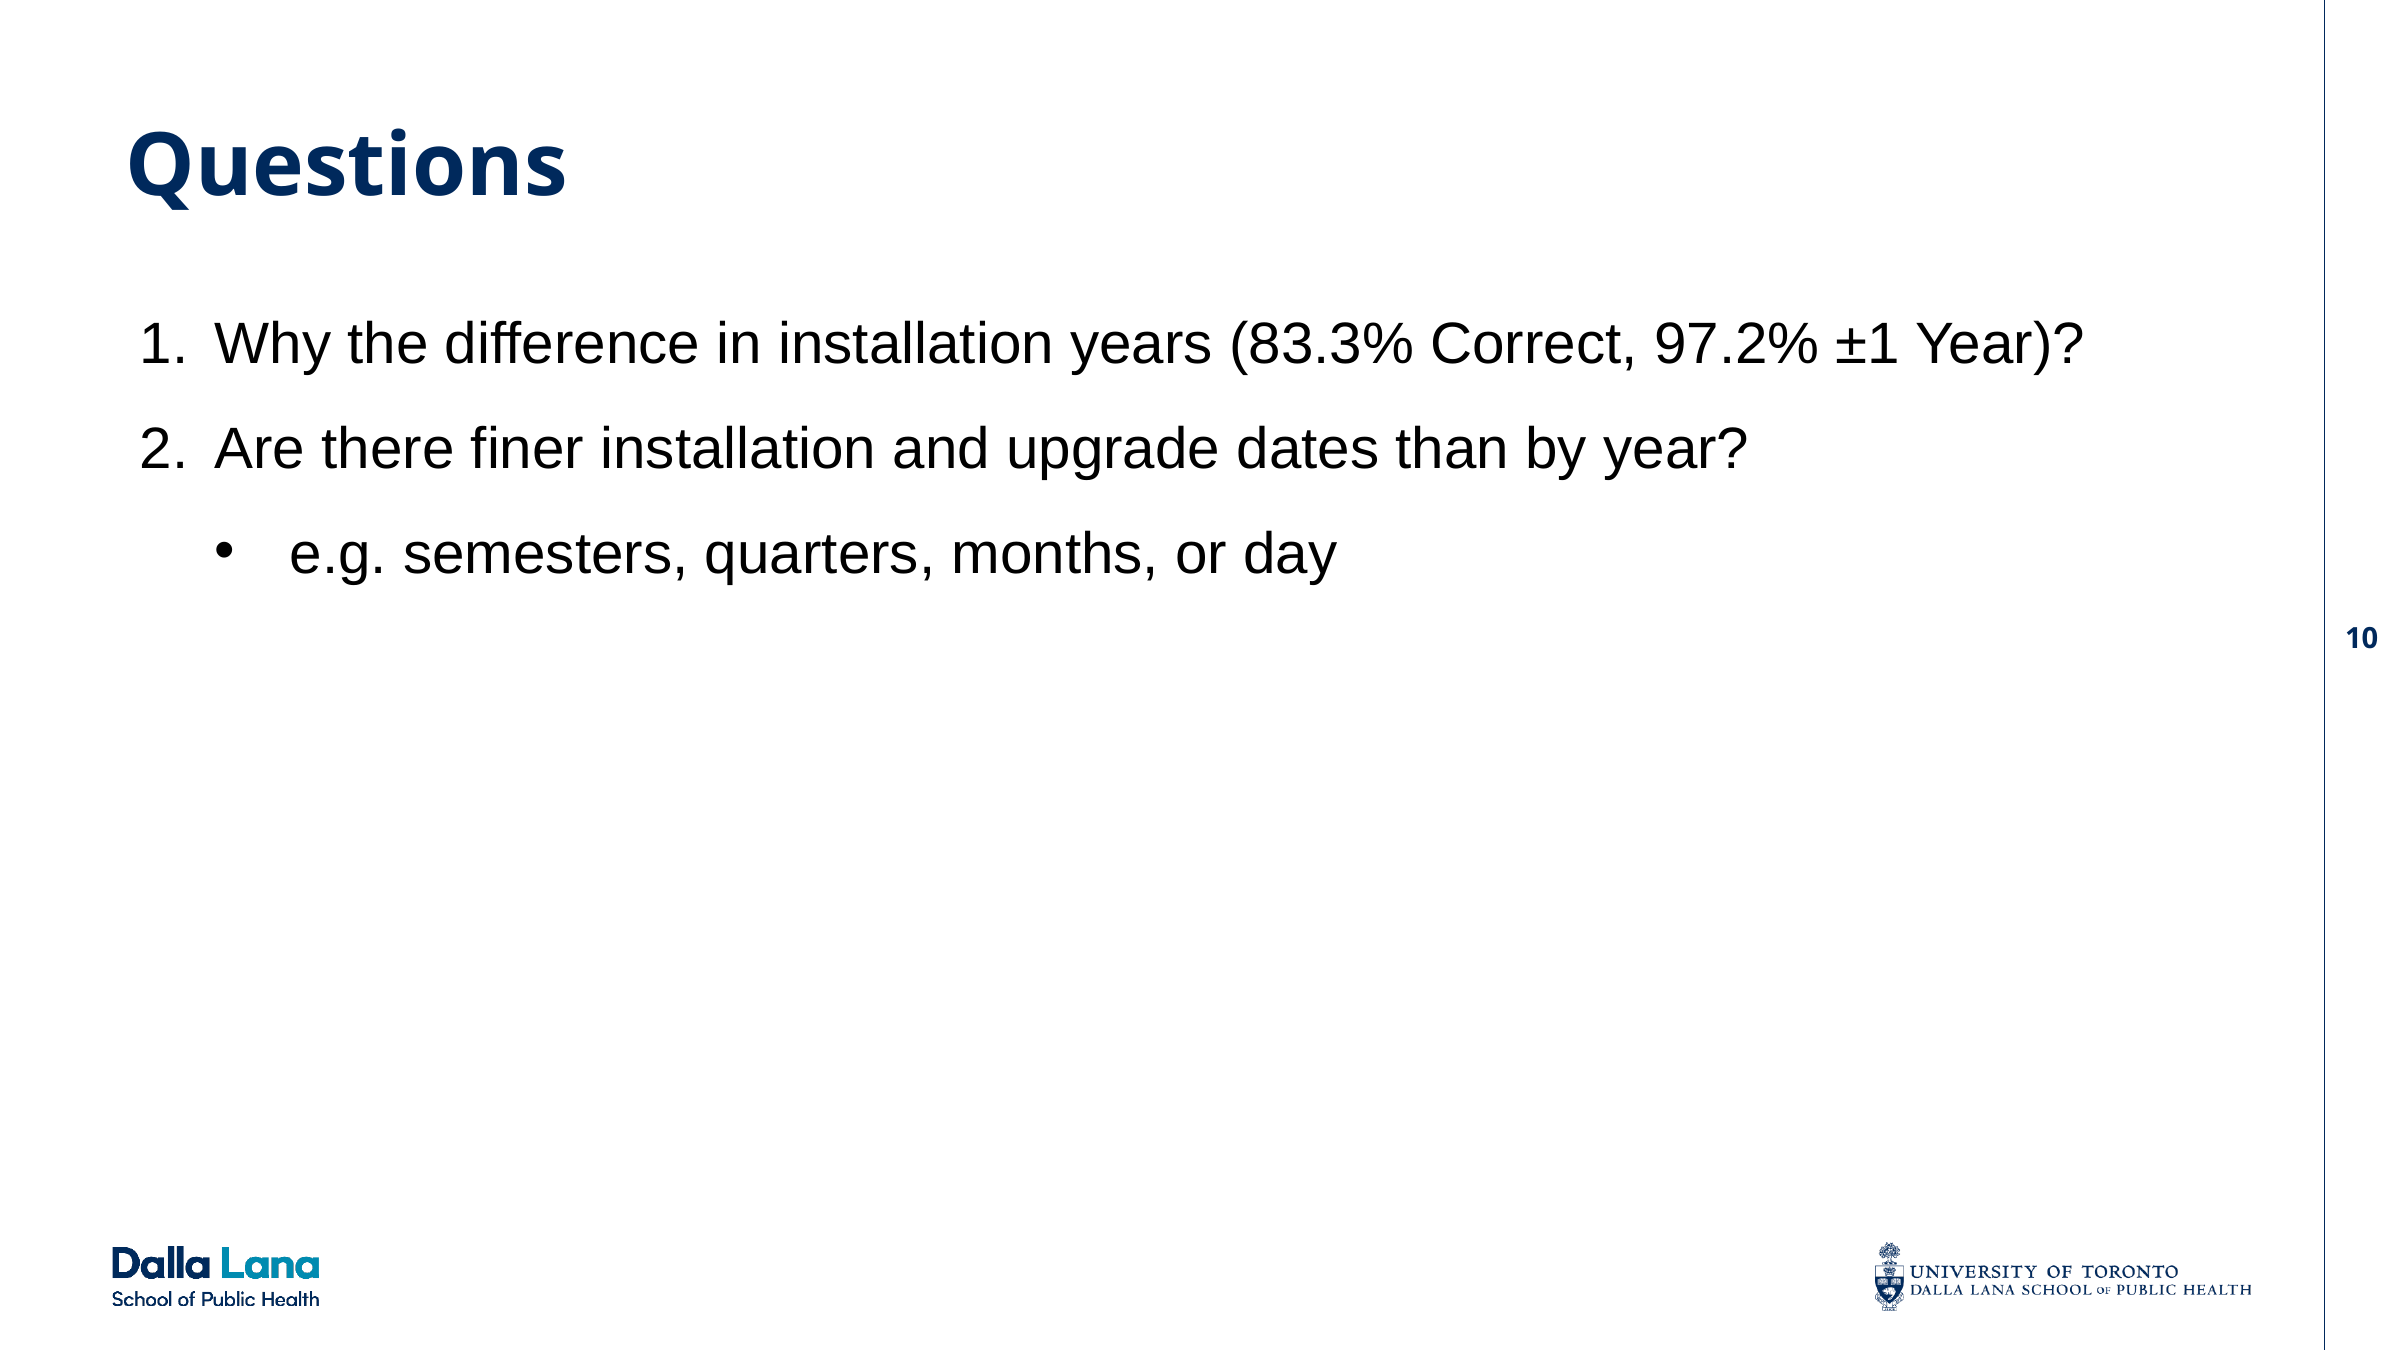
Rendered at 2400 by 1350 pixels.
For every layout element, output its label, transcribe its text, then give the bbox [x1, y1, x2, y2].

slide_number 10 [2340, 619, 2384, 655]
title Questions [110, 99, 2290, 222]
text_box Why the difference in installation years (83.3% Correct, 97.2% ±1 Year)? Are there finer installation and upgrade dates than by year? e.g. semesters, quarters, months, or day [125, 262, 2200, 593]
picture [253, 1263, 261, 1272]
picture [303, 1263, 312, 1272]
picture [1875, 1242, 2251, 1311]
picture [112, 1246, 319, 1306]
